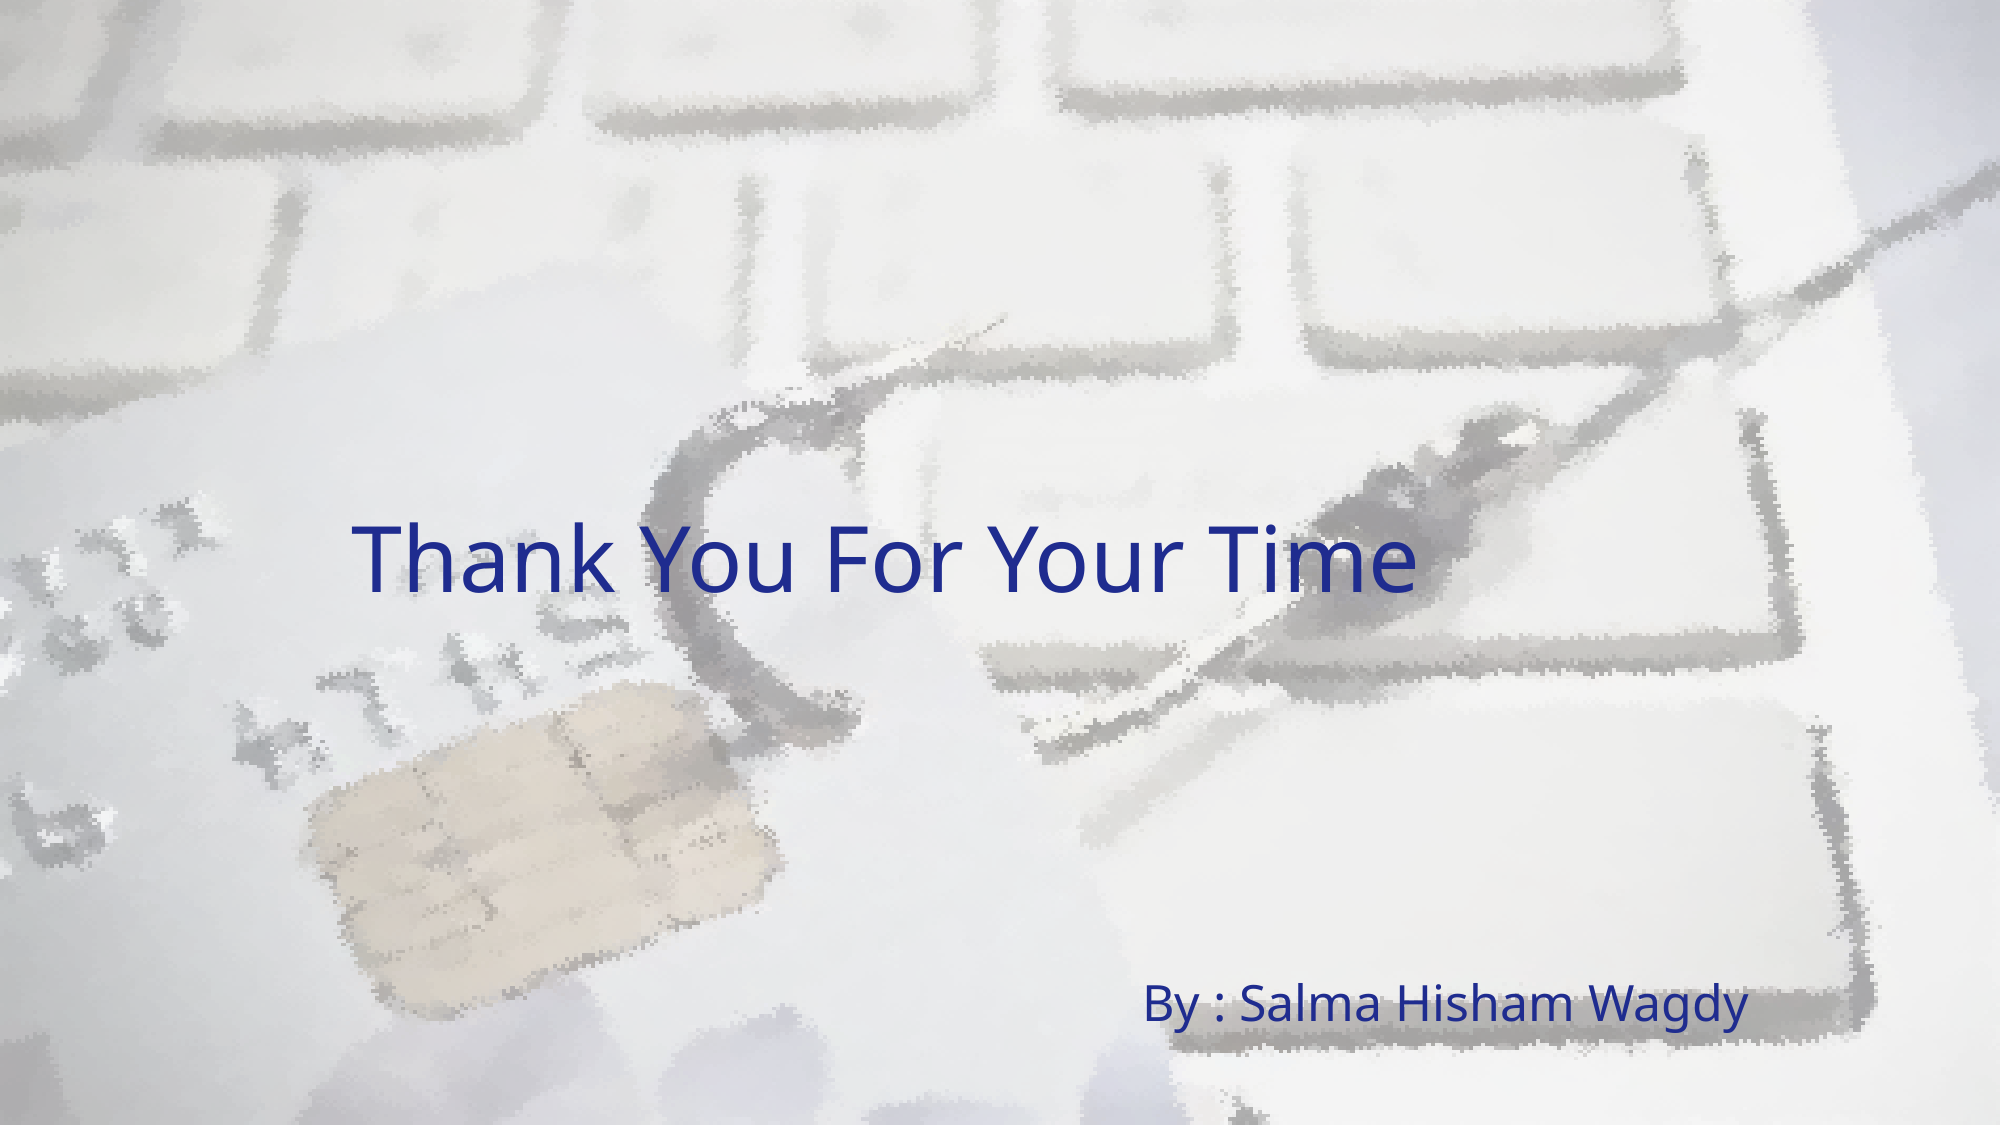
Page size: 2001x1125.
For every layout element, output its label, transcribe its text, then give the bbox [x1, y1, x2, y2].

title Thank You For Your Time [336, 442, 1664, 683]
text_box By : Salma Hisham Wagdy [1127, 885, 2000, 1125]
